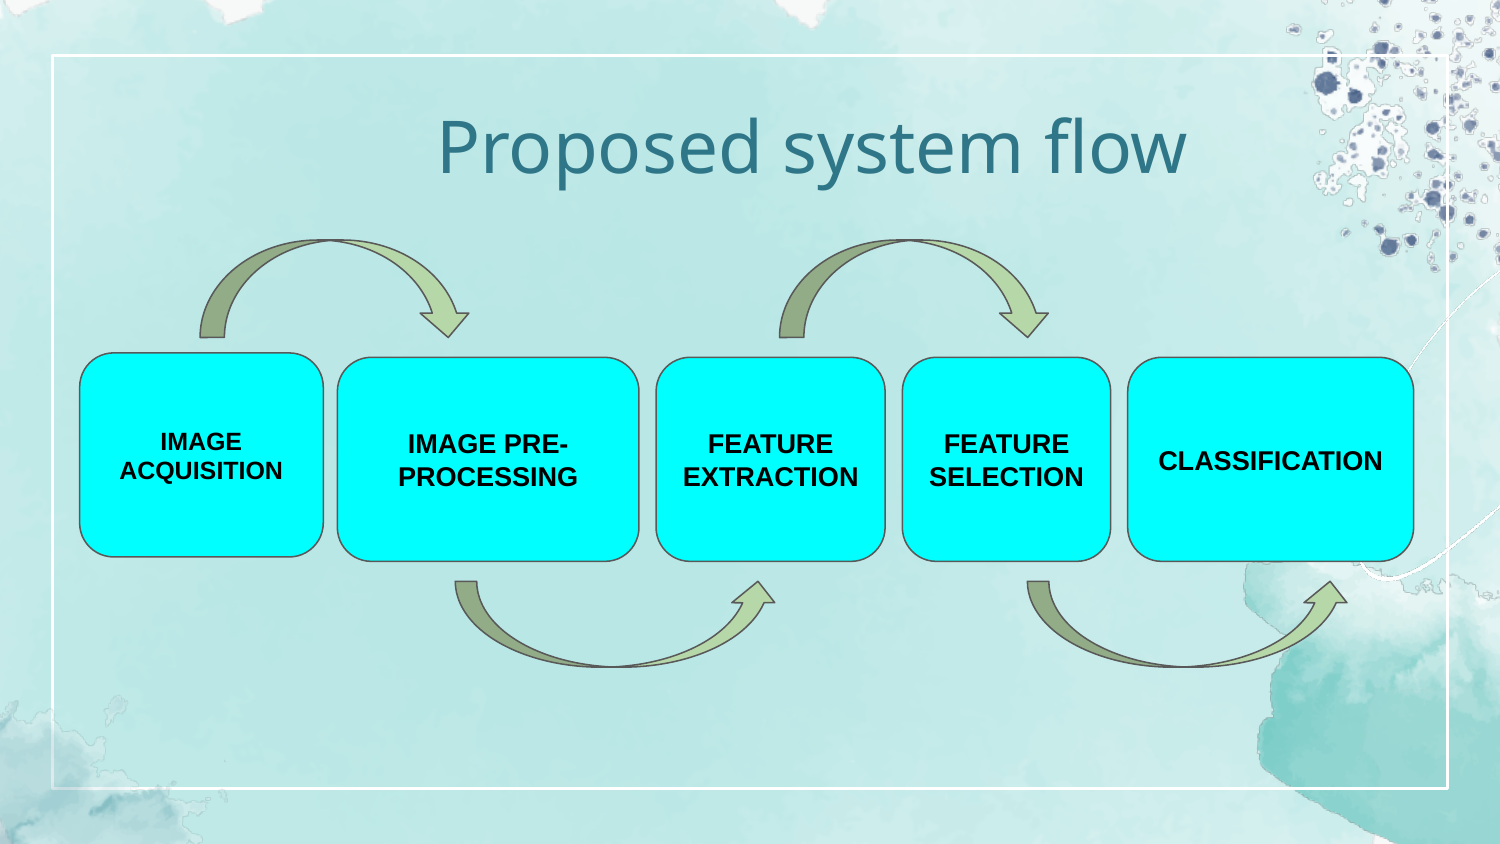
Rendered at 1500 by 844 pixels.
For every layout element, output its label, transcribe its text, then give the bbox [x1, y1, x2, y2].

text_box IMAGE ACQUISITION [79, 352, 324, 557]
text_box [779, 240, 1049, 338]
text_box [984, 421, 1077, 520]
table_header LIMITATION [50, 586, 253, 790]
text_box FEATURE EXTRACTION [656, 357, 886, 562]
text_box IMAGE PRE-PROCESSING [337, 357, 639, 562]
text_box [1027, 581, 1347, 668]
text_box [455, 581, 775, 668]
text_box FEATURE SELECTION [902, 357, 1111, 562]
title Proposed system flow [9, 97, 1500, 192]
picture [1354, 242, 1500, 792]
text_box [200, 240, 469, 338]
text_box CLASSIFICATION [1127, 357, 1414, 562]
